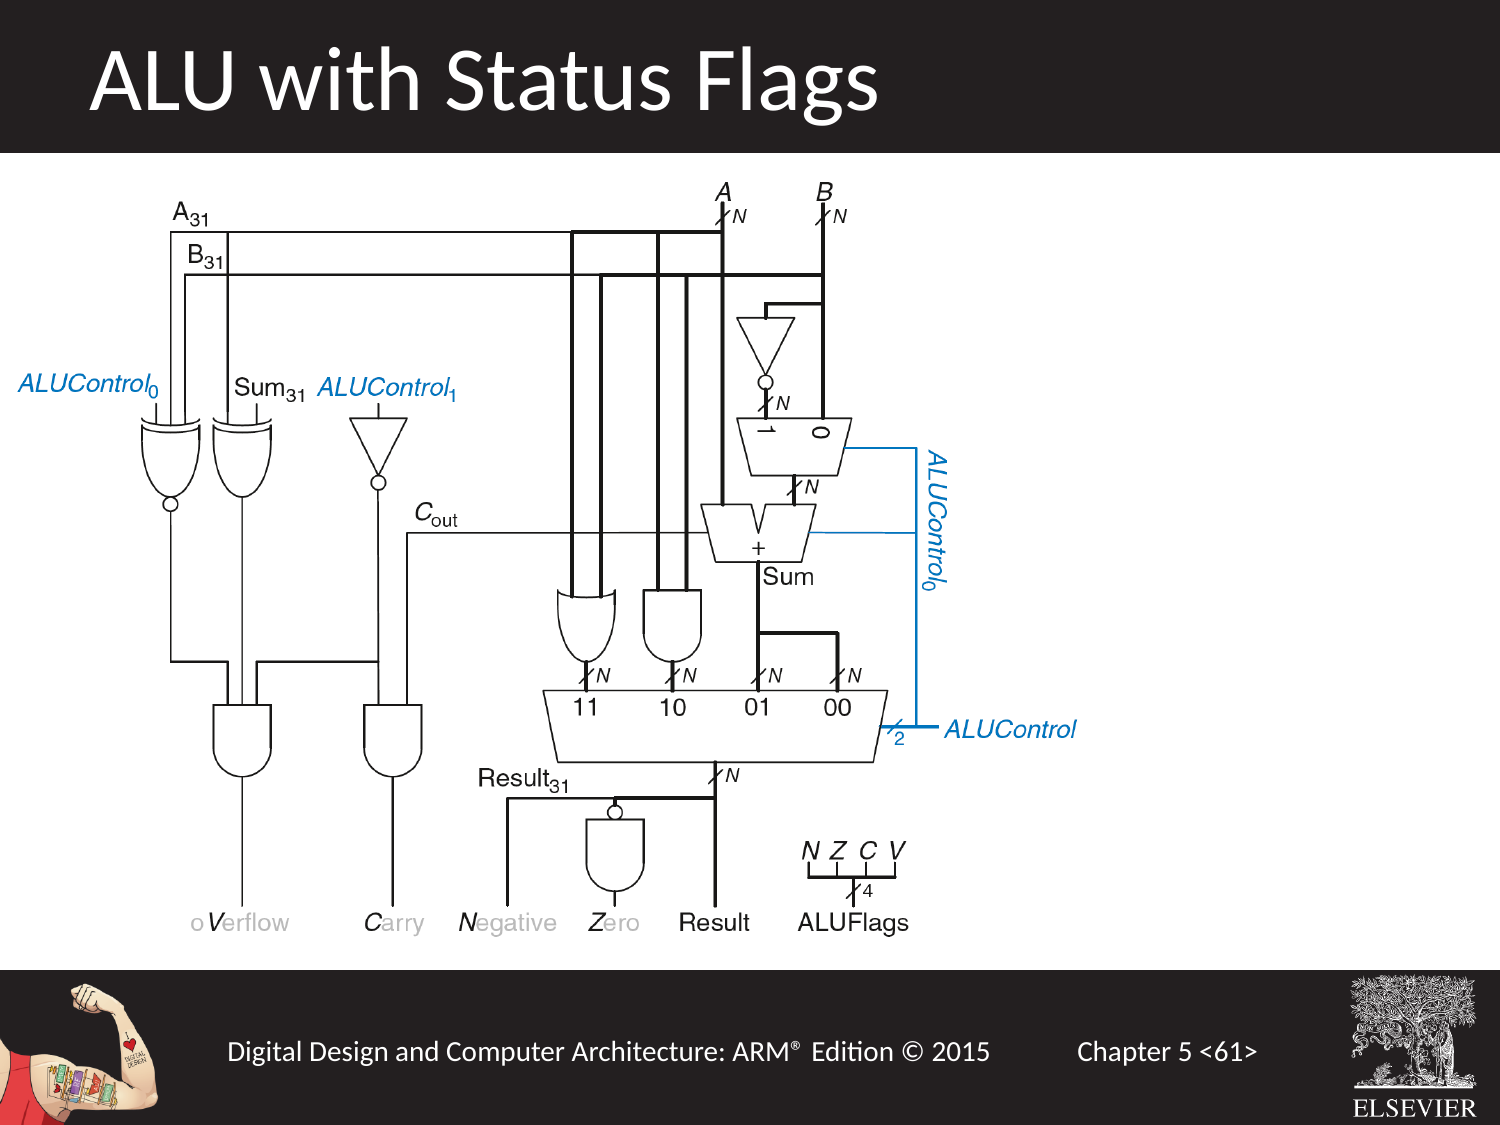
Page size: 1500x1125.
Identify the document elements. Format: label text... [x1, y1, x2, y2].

picture [1350, 974, 1477, 1117]
picture [0, 979, 163, 1125]
text_box ALU with Status Flags [75, 11, 1375, 136]
picture [12, 171, 1088, 951]
text_box [112, 200, 1438, 1050]
